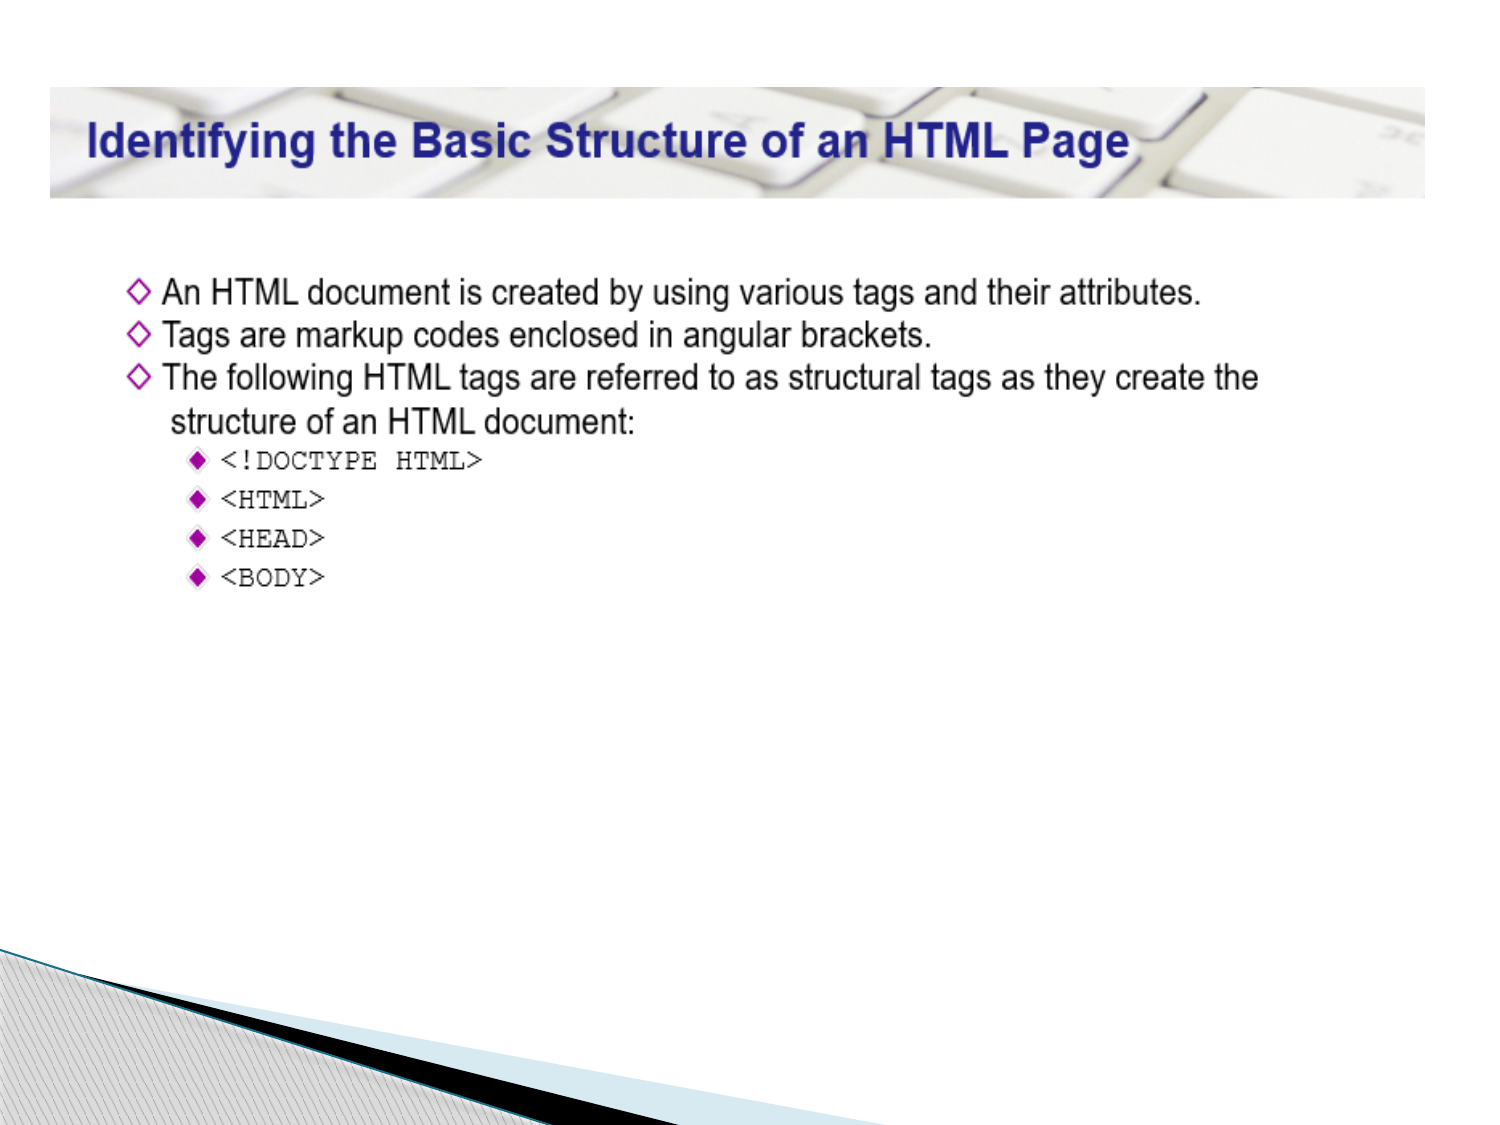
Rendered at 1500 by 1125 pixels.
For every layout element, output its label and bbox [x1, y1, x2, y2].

picture [49, 87, 1426, 951]
